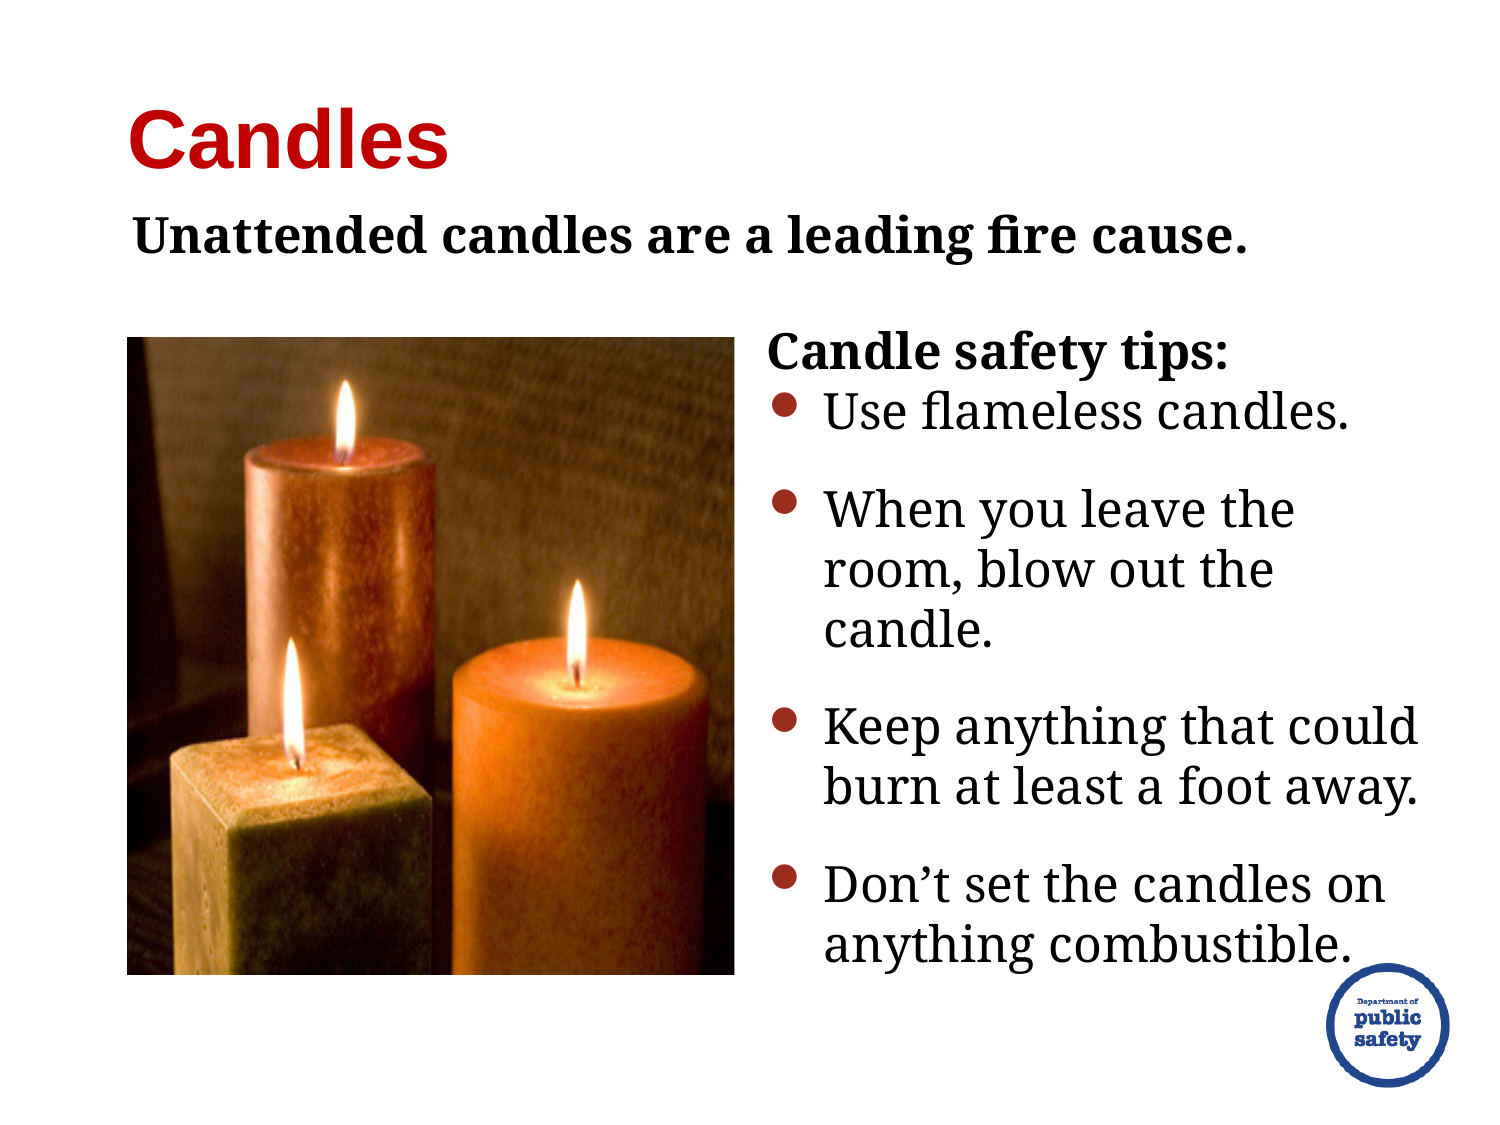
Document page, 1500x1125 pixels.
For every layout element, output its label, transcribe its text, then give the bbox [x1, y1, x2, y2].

list Candle safety tips: Use flameless candles. When you leave the room, blow out the candle. Keep anything that could burn at least a foot away. Don’t set the candles on anything combustible. [751, 312, 1450, 1000]
picture [127, 337, 736, 976]
title Candles [112, 45, 1388, 233]
picture [1324, 962, 1451, 1088]
text_box Unattended candles are a leading fire cause. [117, 196, 1425, 331]
